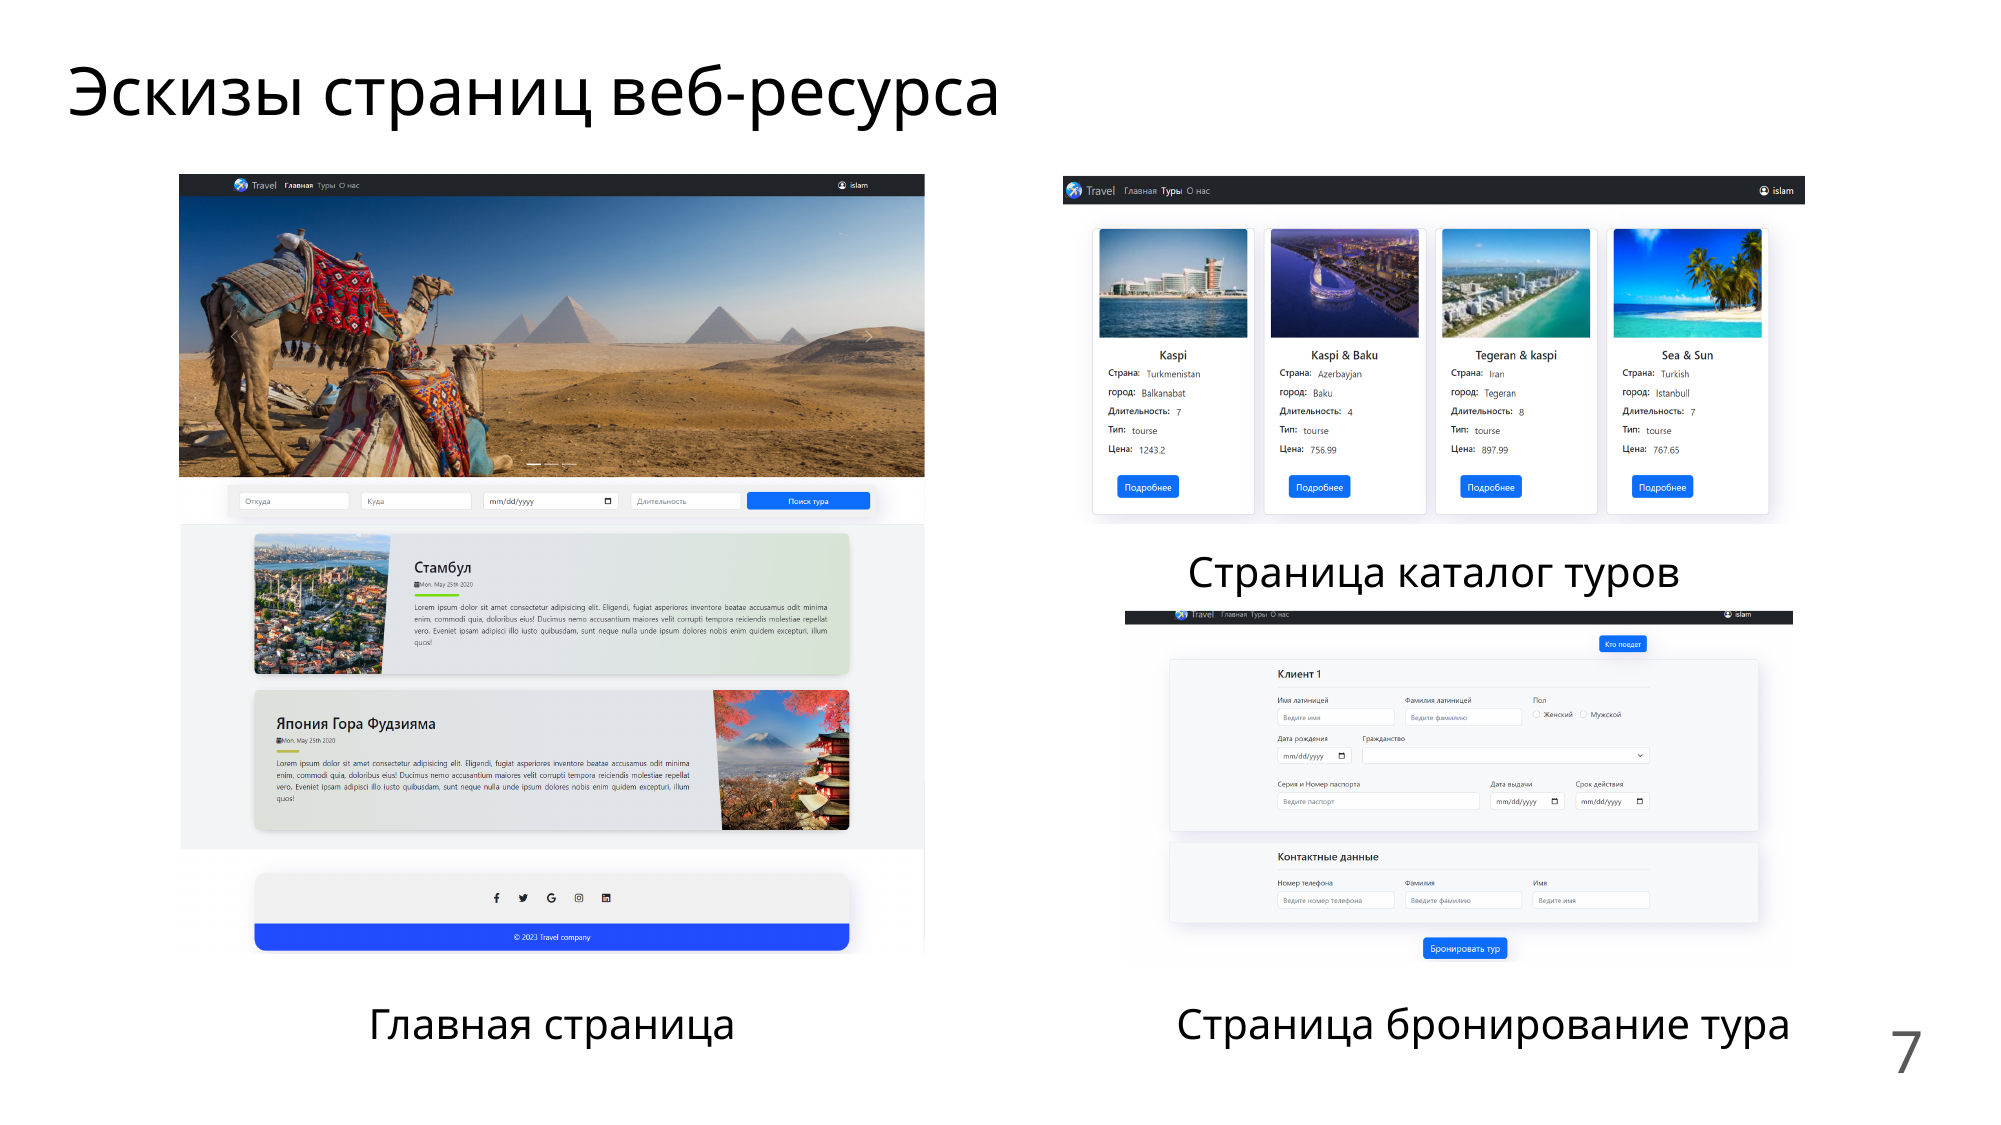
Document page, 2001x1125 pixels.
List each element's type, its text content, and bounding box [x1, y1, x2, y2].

picture [179, 174, 926, 955]
text_box Главная страница [194, 988, 911, 1063]
text_box Страница каталог туров [1052, 536, 1816, 611]
picture [1063, 174, 1805, 524]
text_box Страница бронирование тура [1052, 988, 1875, 1063]
text_box Эскизы страниц веб-ресурса [53, 0, 1404, 188]
text_box 7 [1875, 961, 1930, 1125]
picture [1124, 610, 1793, 962]
